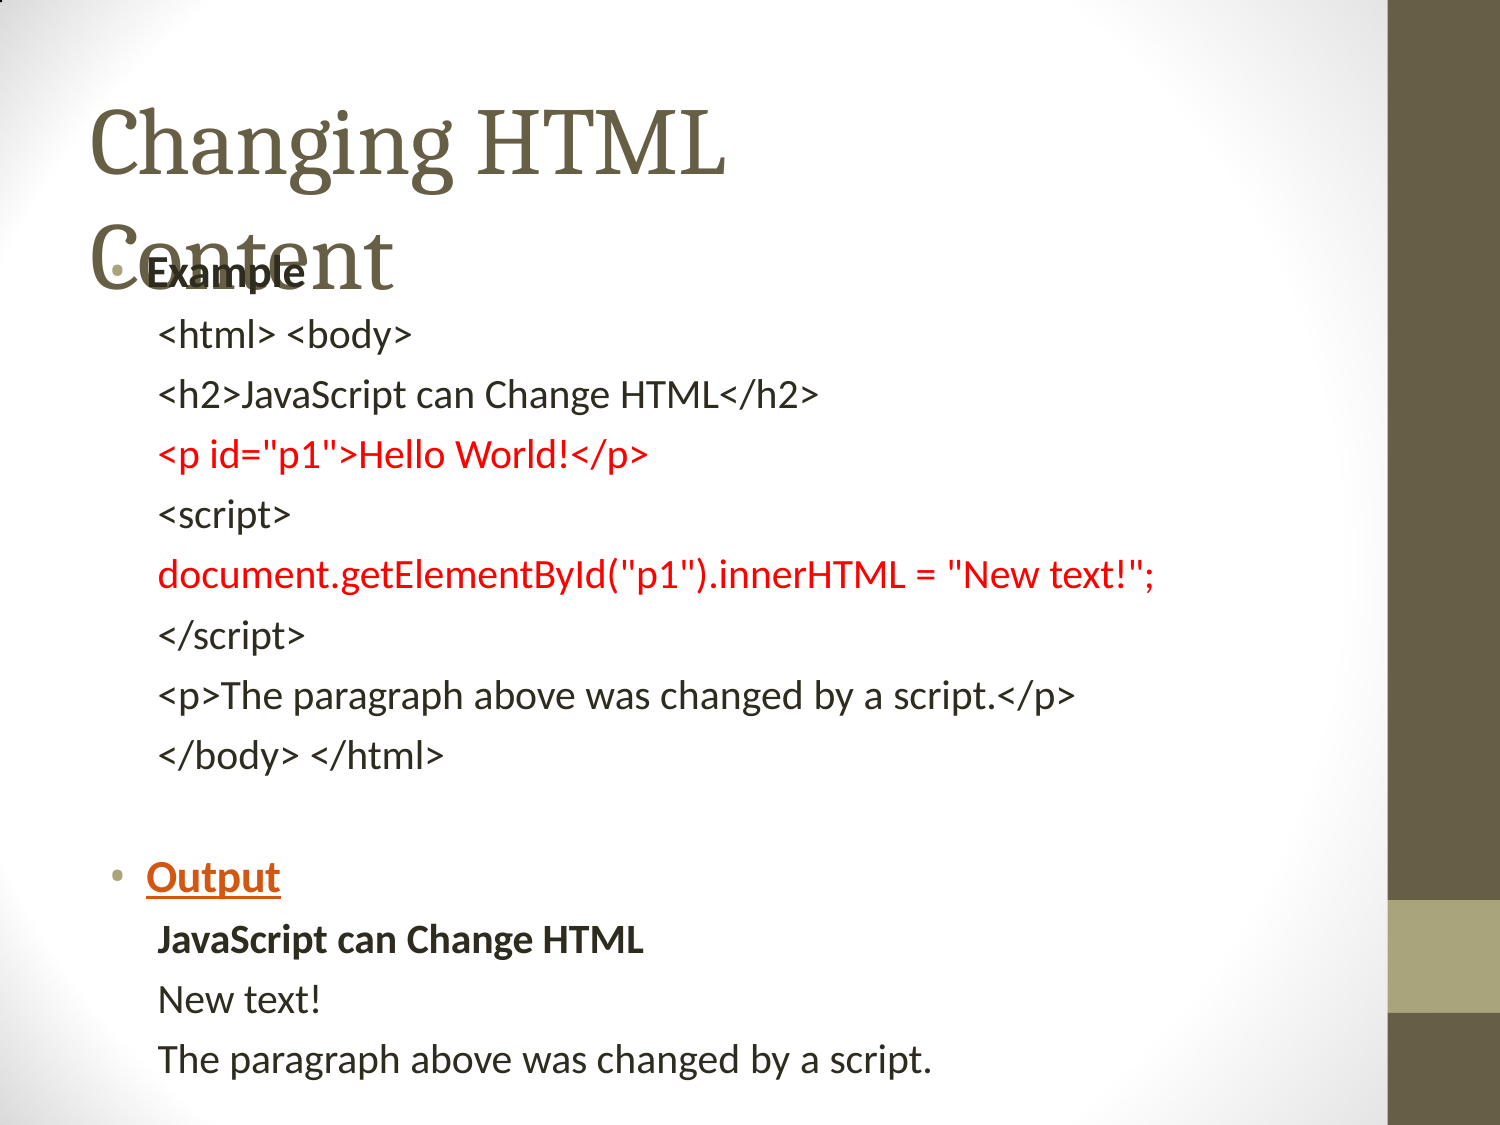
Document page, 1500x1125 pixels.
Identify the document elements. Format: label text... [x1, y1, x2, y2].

picture [0, 0, 1387, 1125]
title Changing HTML Content [87, 76, 1050, 309]
text_box Example <html> <body> <h2>JavaScript can Change HTML</h2> <p id="p1">Hello World!</p> <script> document.getElementById("p1").innerHTML = "New text!"; </script> <p>The paragraph above was changed by a script.</p> </body> </html> Output JavaScript can Change HTML New text! The paragraph above was changed by a script. [106, 229, 1162, 1083]
